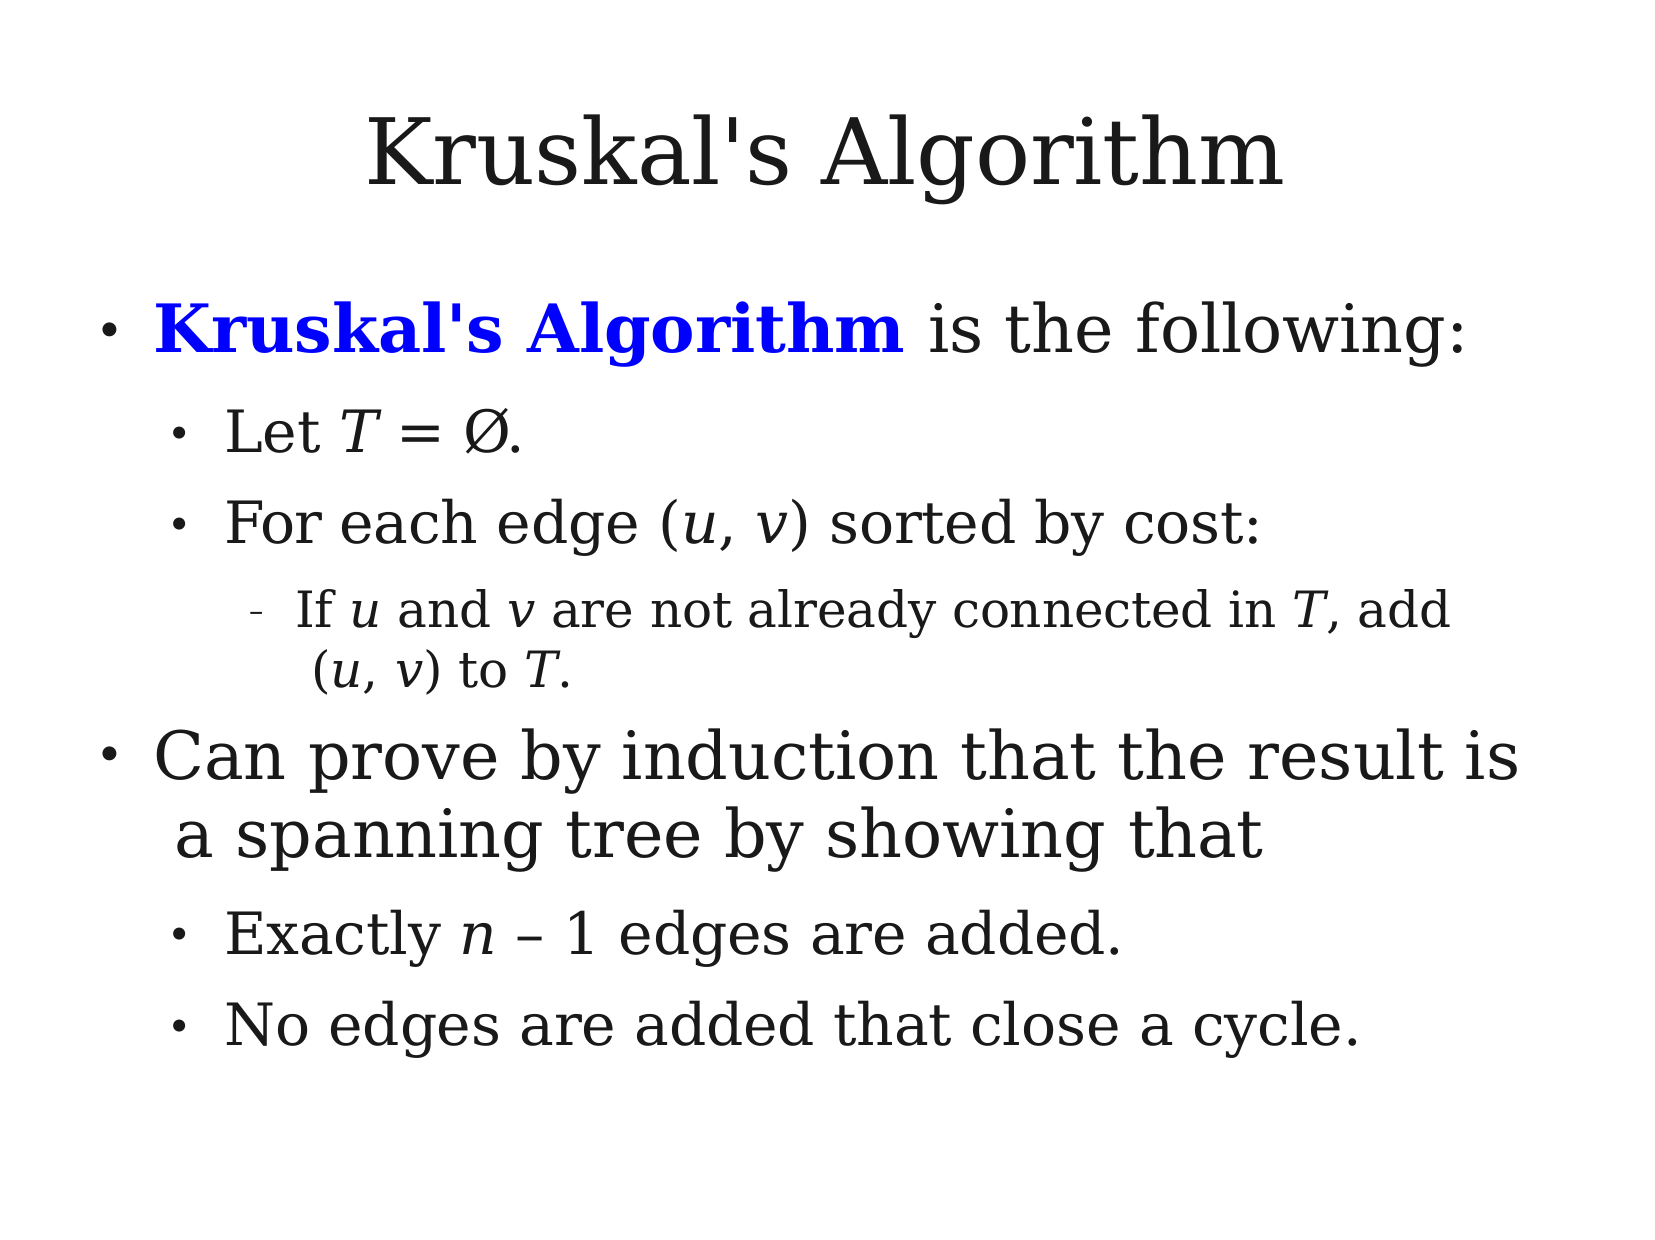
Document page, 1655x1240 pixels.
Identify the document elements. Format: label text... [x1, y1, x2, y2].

text_box Exactly n – 1 edges are added. No edges are added that close a cycle. [222, 872, 1368, 1057]
text_box Let T = Ø. For each edge (u, v) sorted by cost: – If u and v are not already connected in T, add (u, v) to T. [218, 370, 1462, 698]
text_box ● [169, 1004, 195, 1039]
text_box ● [98, 306, 127, 345]
text_box ● [169, 411, 195, 446]
text_box Kruskal's Algorithm is the following: [151, 284, 1474, 367]
text_box ● [169, 502, 195, 537]
text_box ● [169, 913, 195, 947]
text_box Can prove by induction that the result is a spanning tree by showing that [151, 708, 1526, 871]
title Kruskal's Algorithm [362, 91, 1290, 284]
text_box ● [98, 730, 127, 769]
